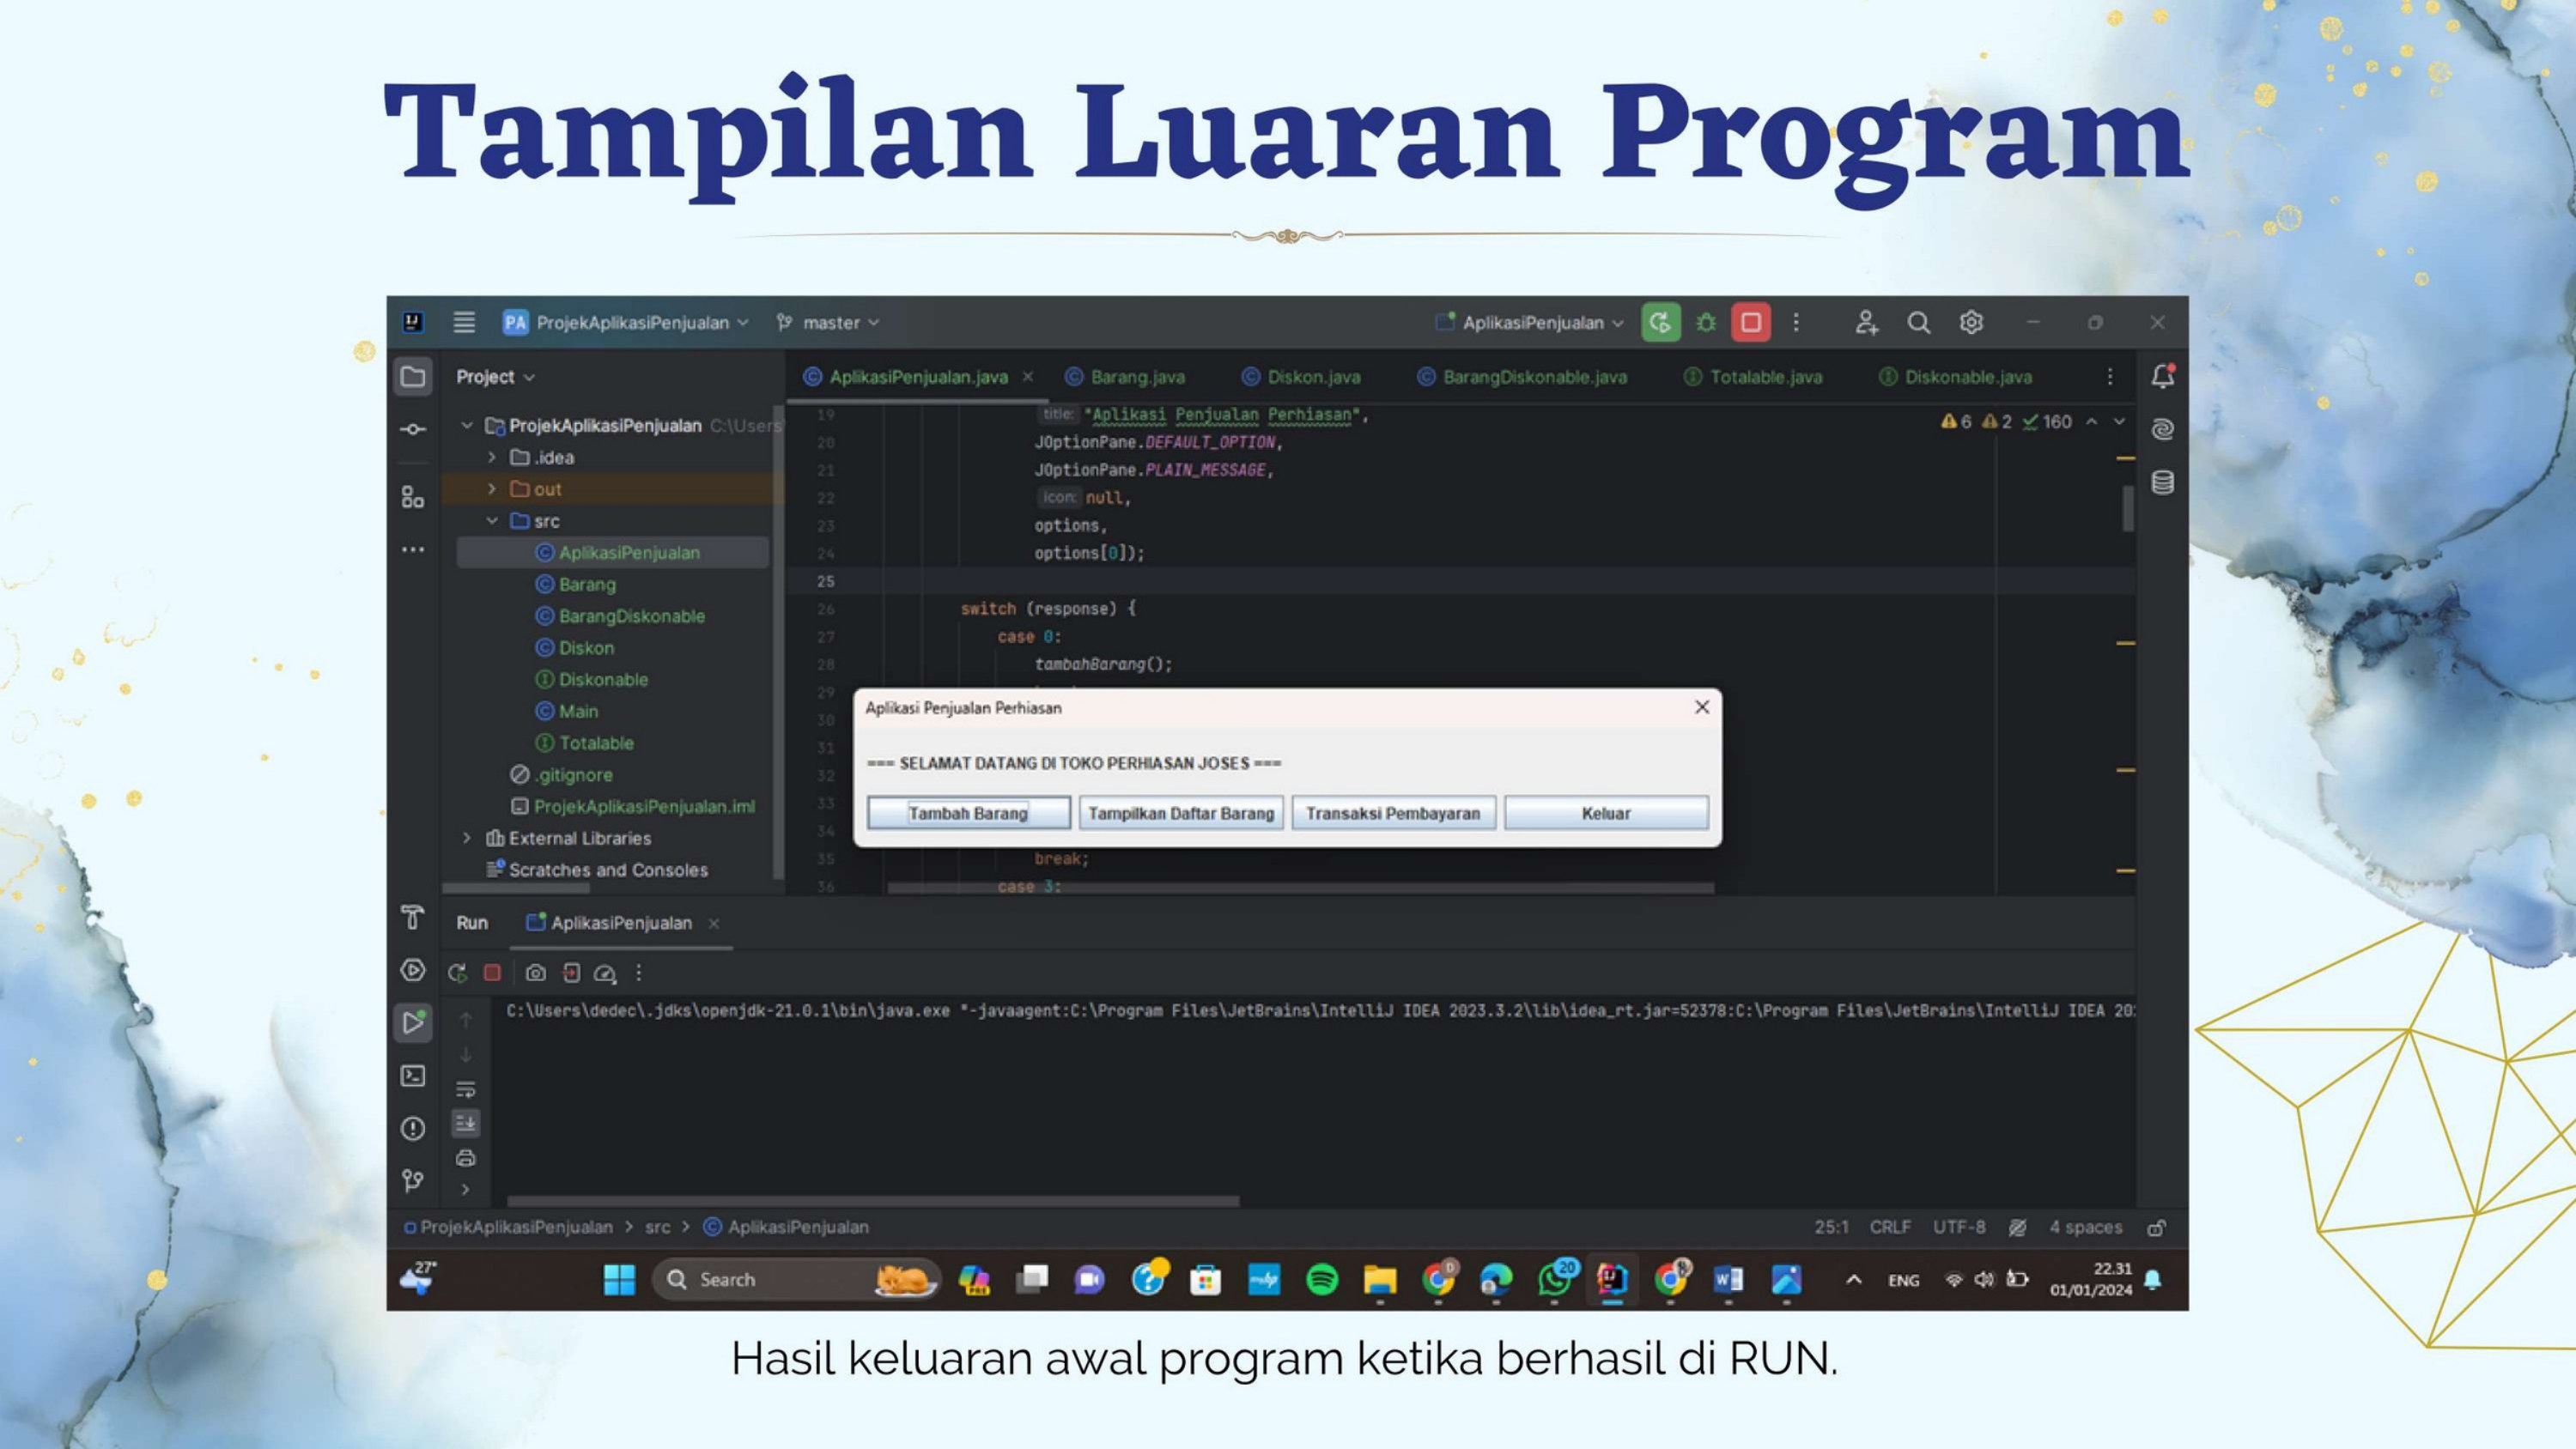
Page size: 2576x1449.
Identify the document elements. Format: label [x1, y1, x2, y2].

text_box [0, 0, 2576, 1449]
